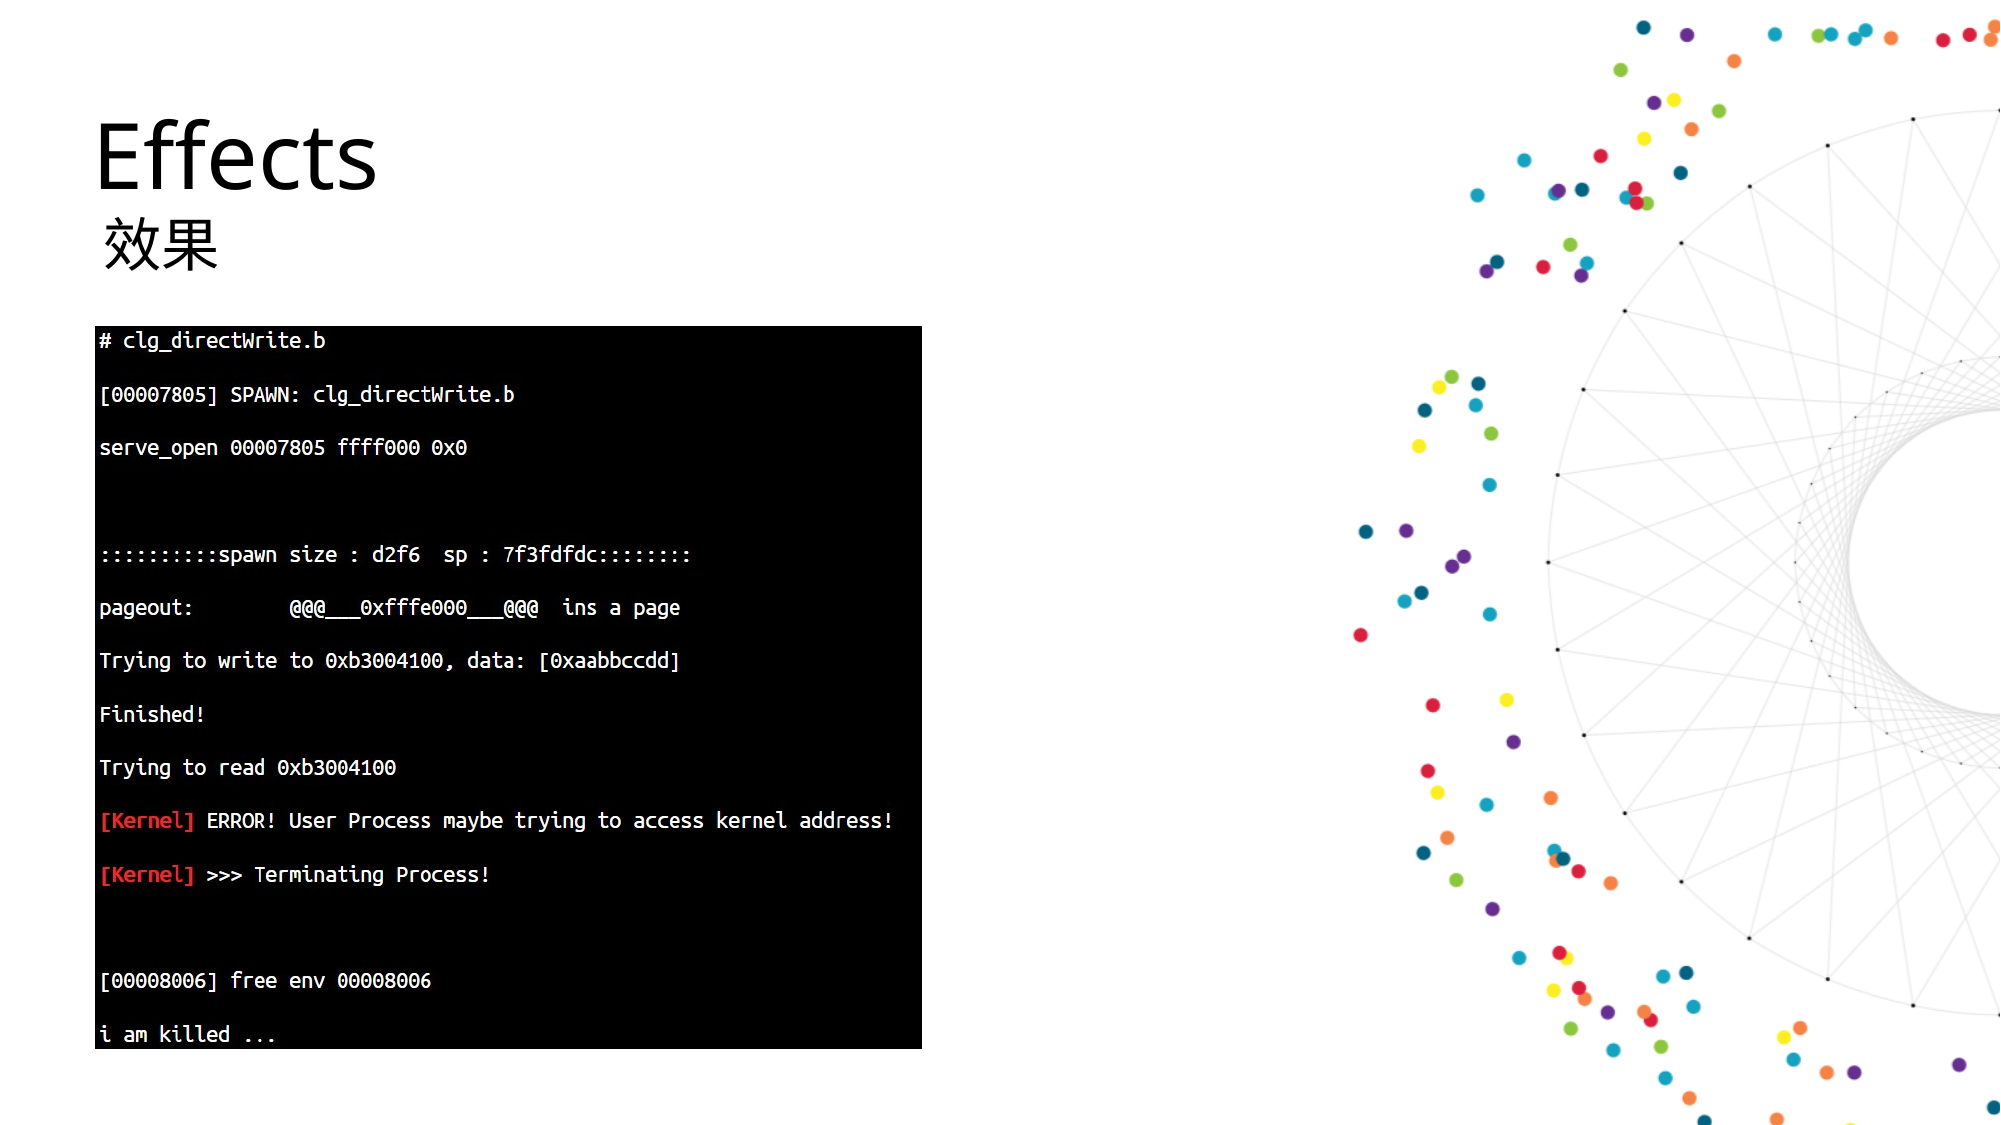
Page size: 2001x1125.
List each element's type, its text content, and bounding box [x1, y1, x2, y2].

text_box Effects [85, 90, 388, 216]
picture [95, 326, 922, 1050]
picture [1269, 0, 2000, 1125]
text_box 效果 [96, 200, 228, 285]
